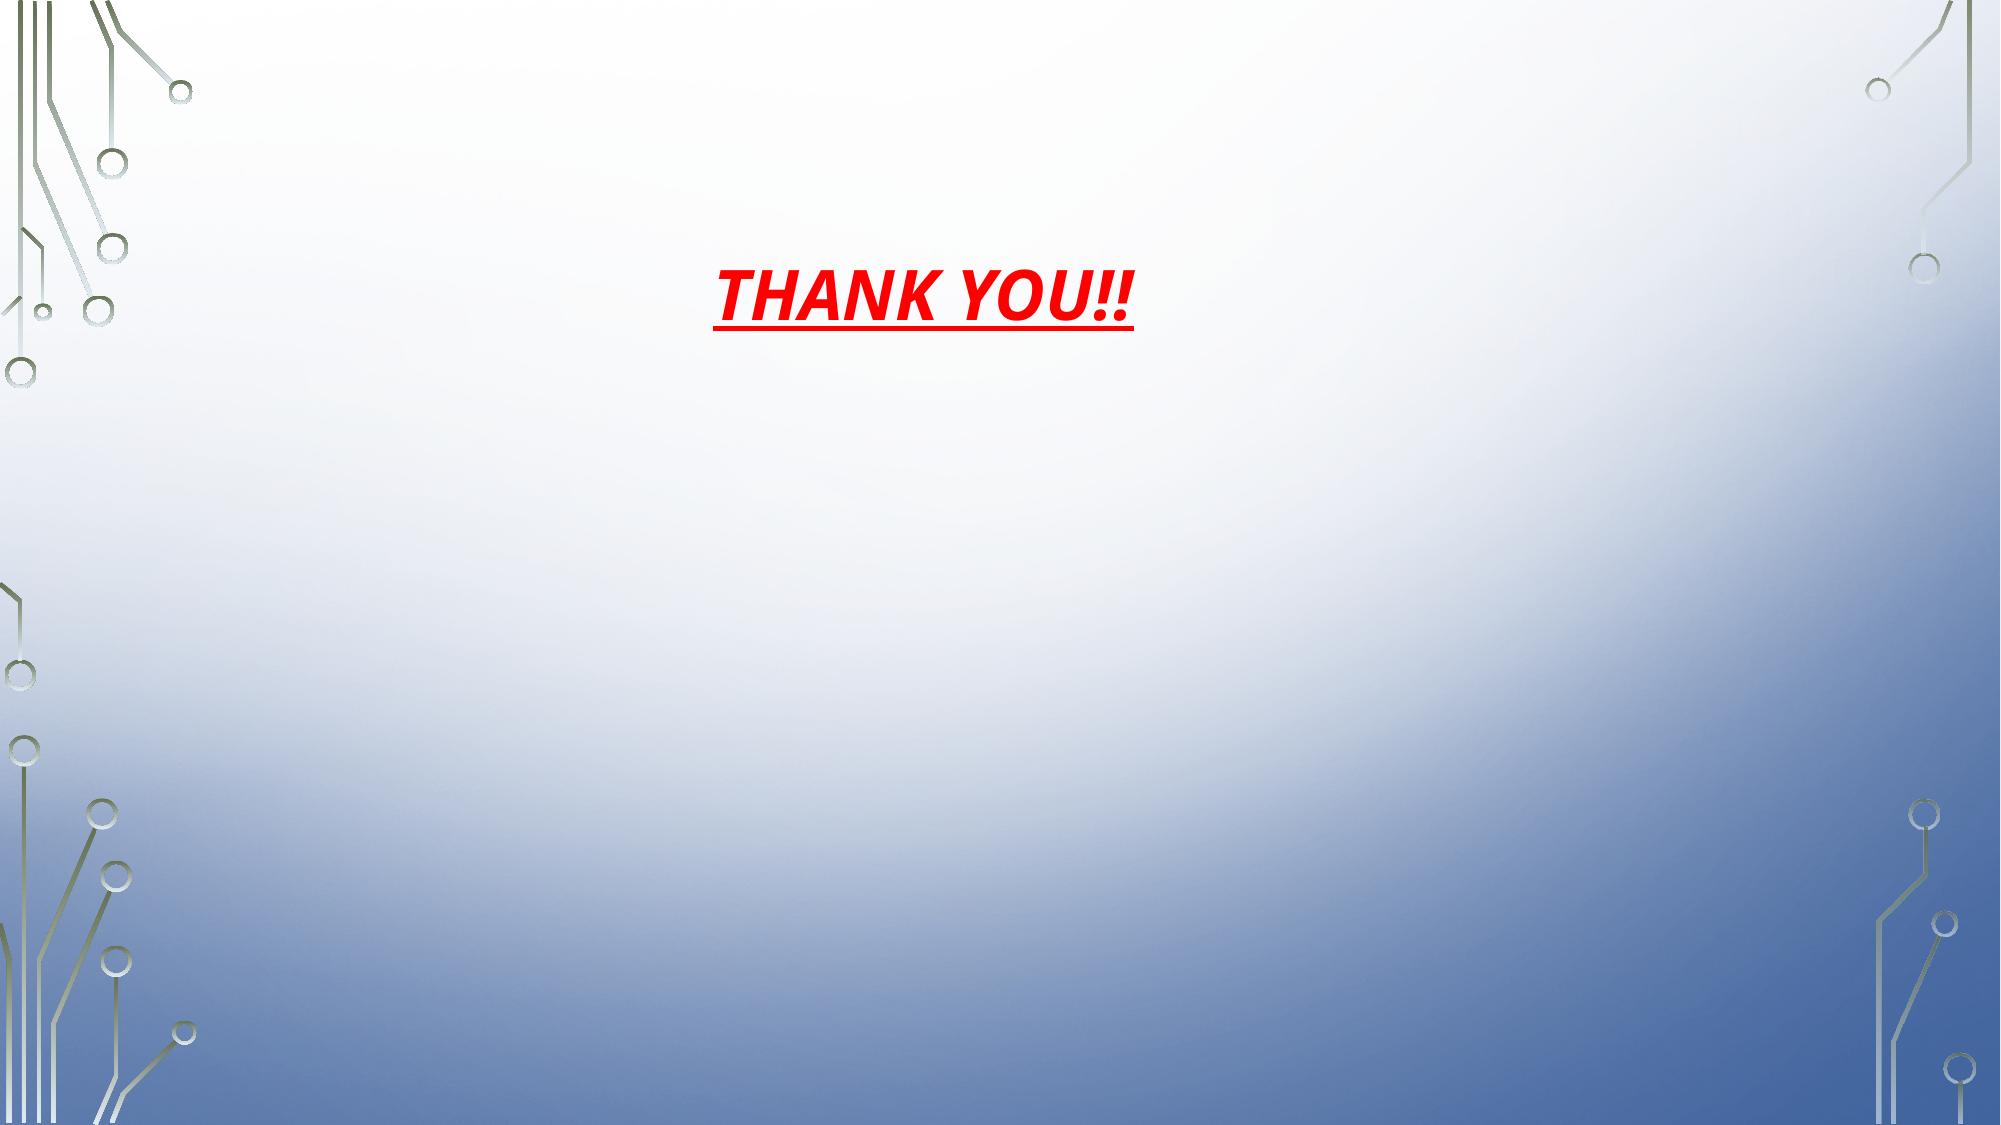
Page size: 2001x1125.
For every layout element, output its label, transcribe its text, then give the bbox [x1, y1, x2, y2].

title Thank You!! [187, 101, 1813, 344]
